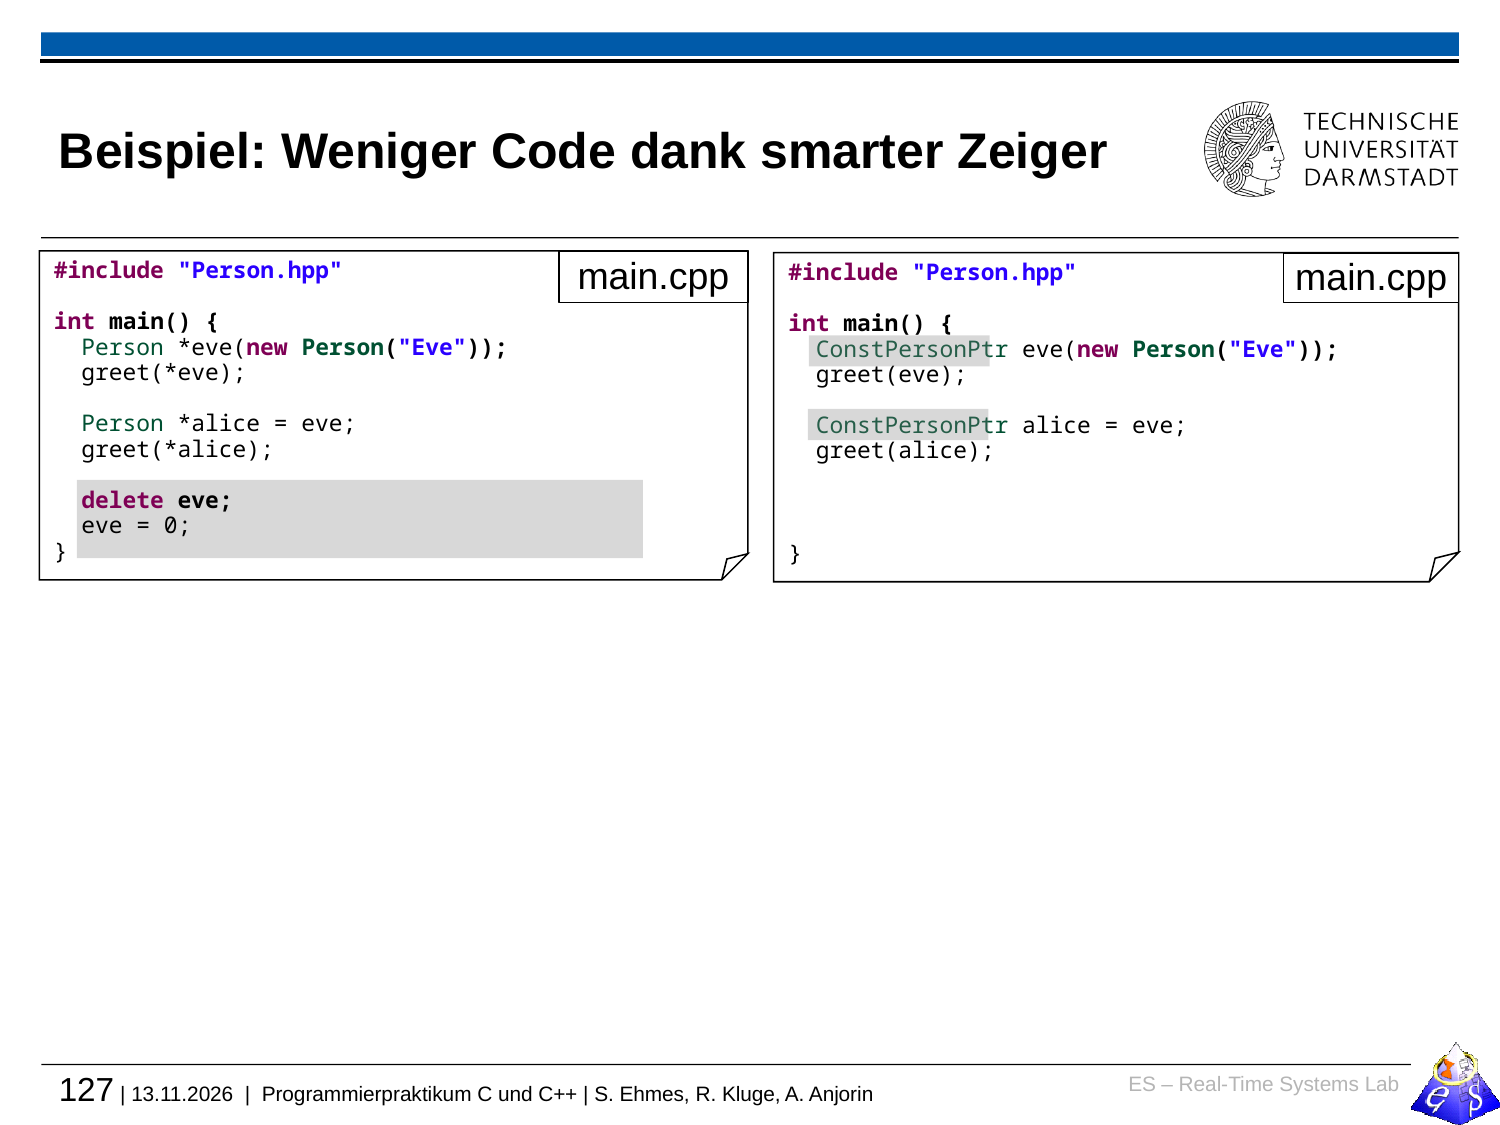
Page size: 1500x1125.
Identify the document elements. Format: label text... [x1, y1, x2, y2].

picture [1187, 84, 1483, 214]
title Beispiel: Weniger Code dank smarter Zeiger [58, 80, 1187, 218]
picture [1411, 1041, 1500, 1125]
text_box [39, 250, 749, 581]
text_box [773, 252, 1459, 582]
